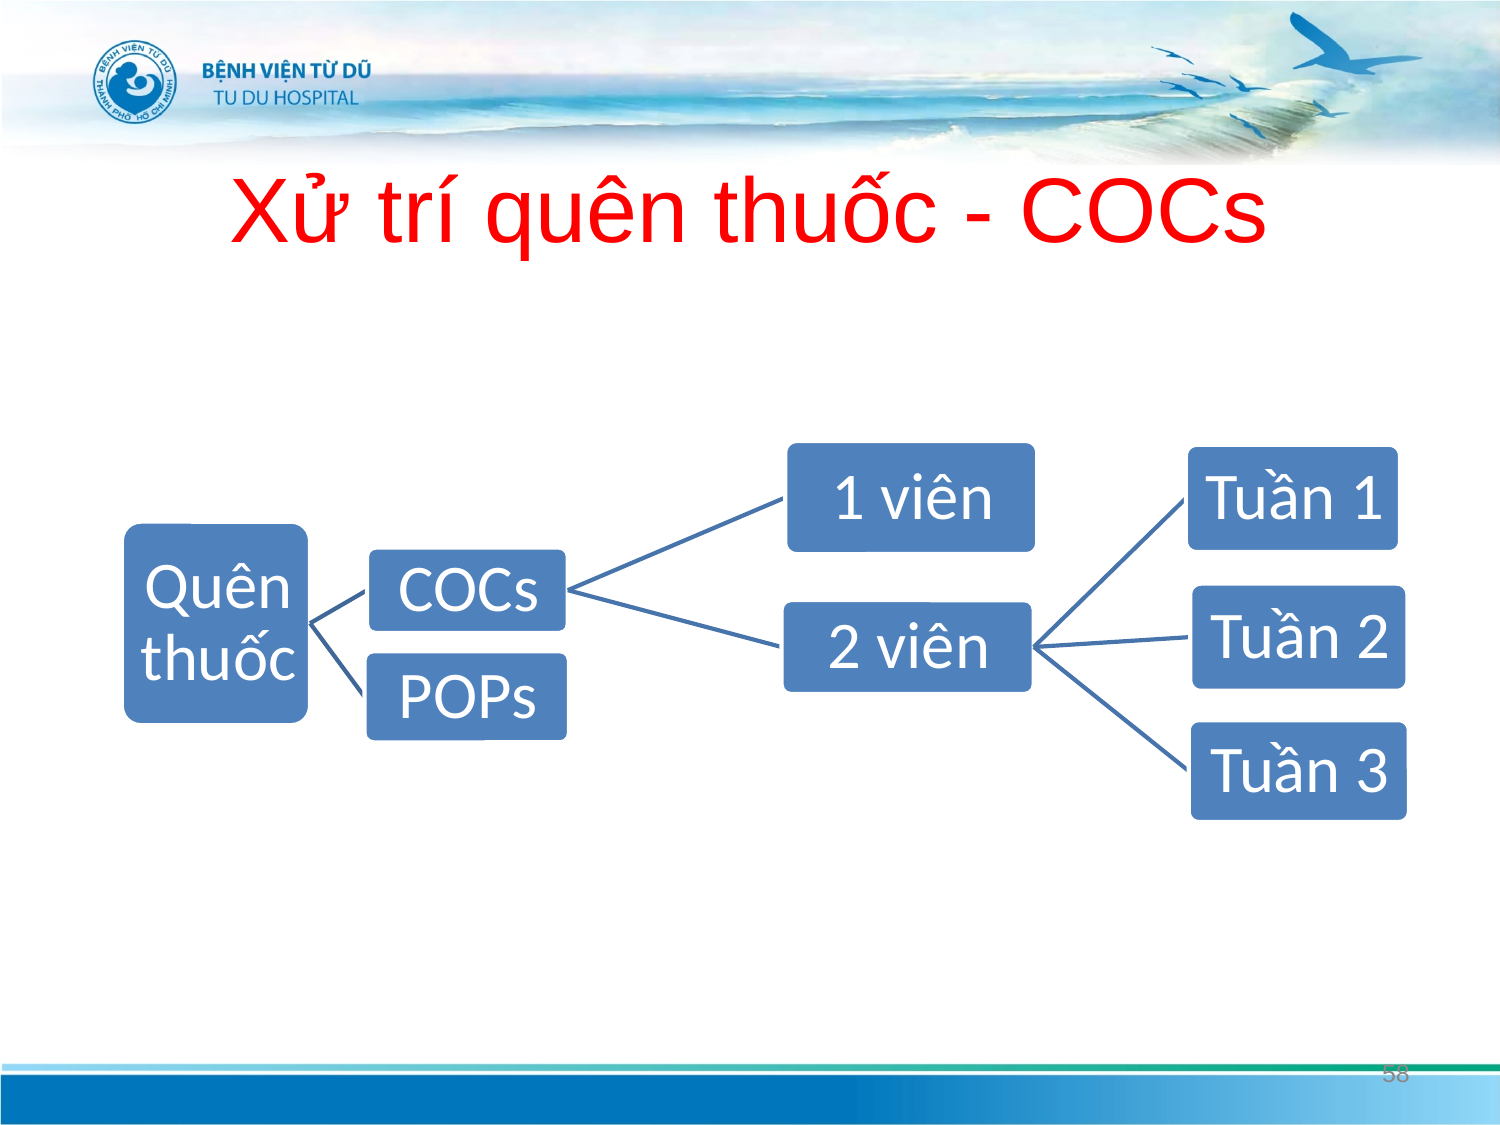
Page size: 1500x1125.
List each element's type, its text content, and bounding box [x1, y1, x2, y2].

slide_number 58 [1074, 1042, 1425, 1103]
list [74, 299, 1426, 1006]
title Xử trí quên thuốc - COCs [75, 149, 1425, 263]
picture [0, 0, 1500, 1125]
